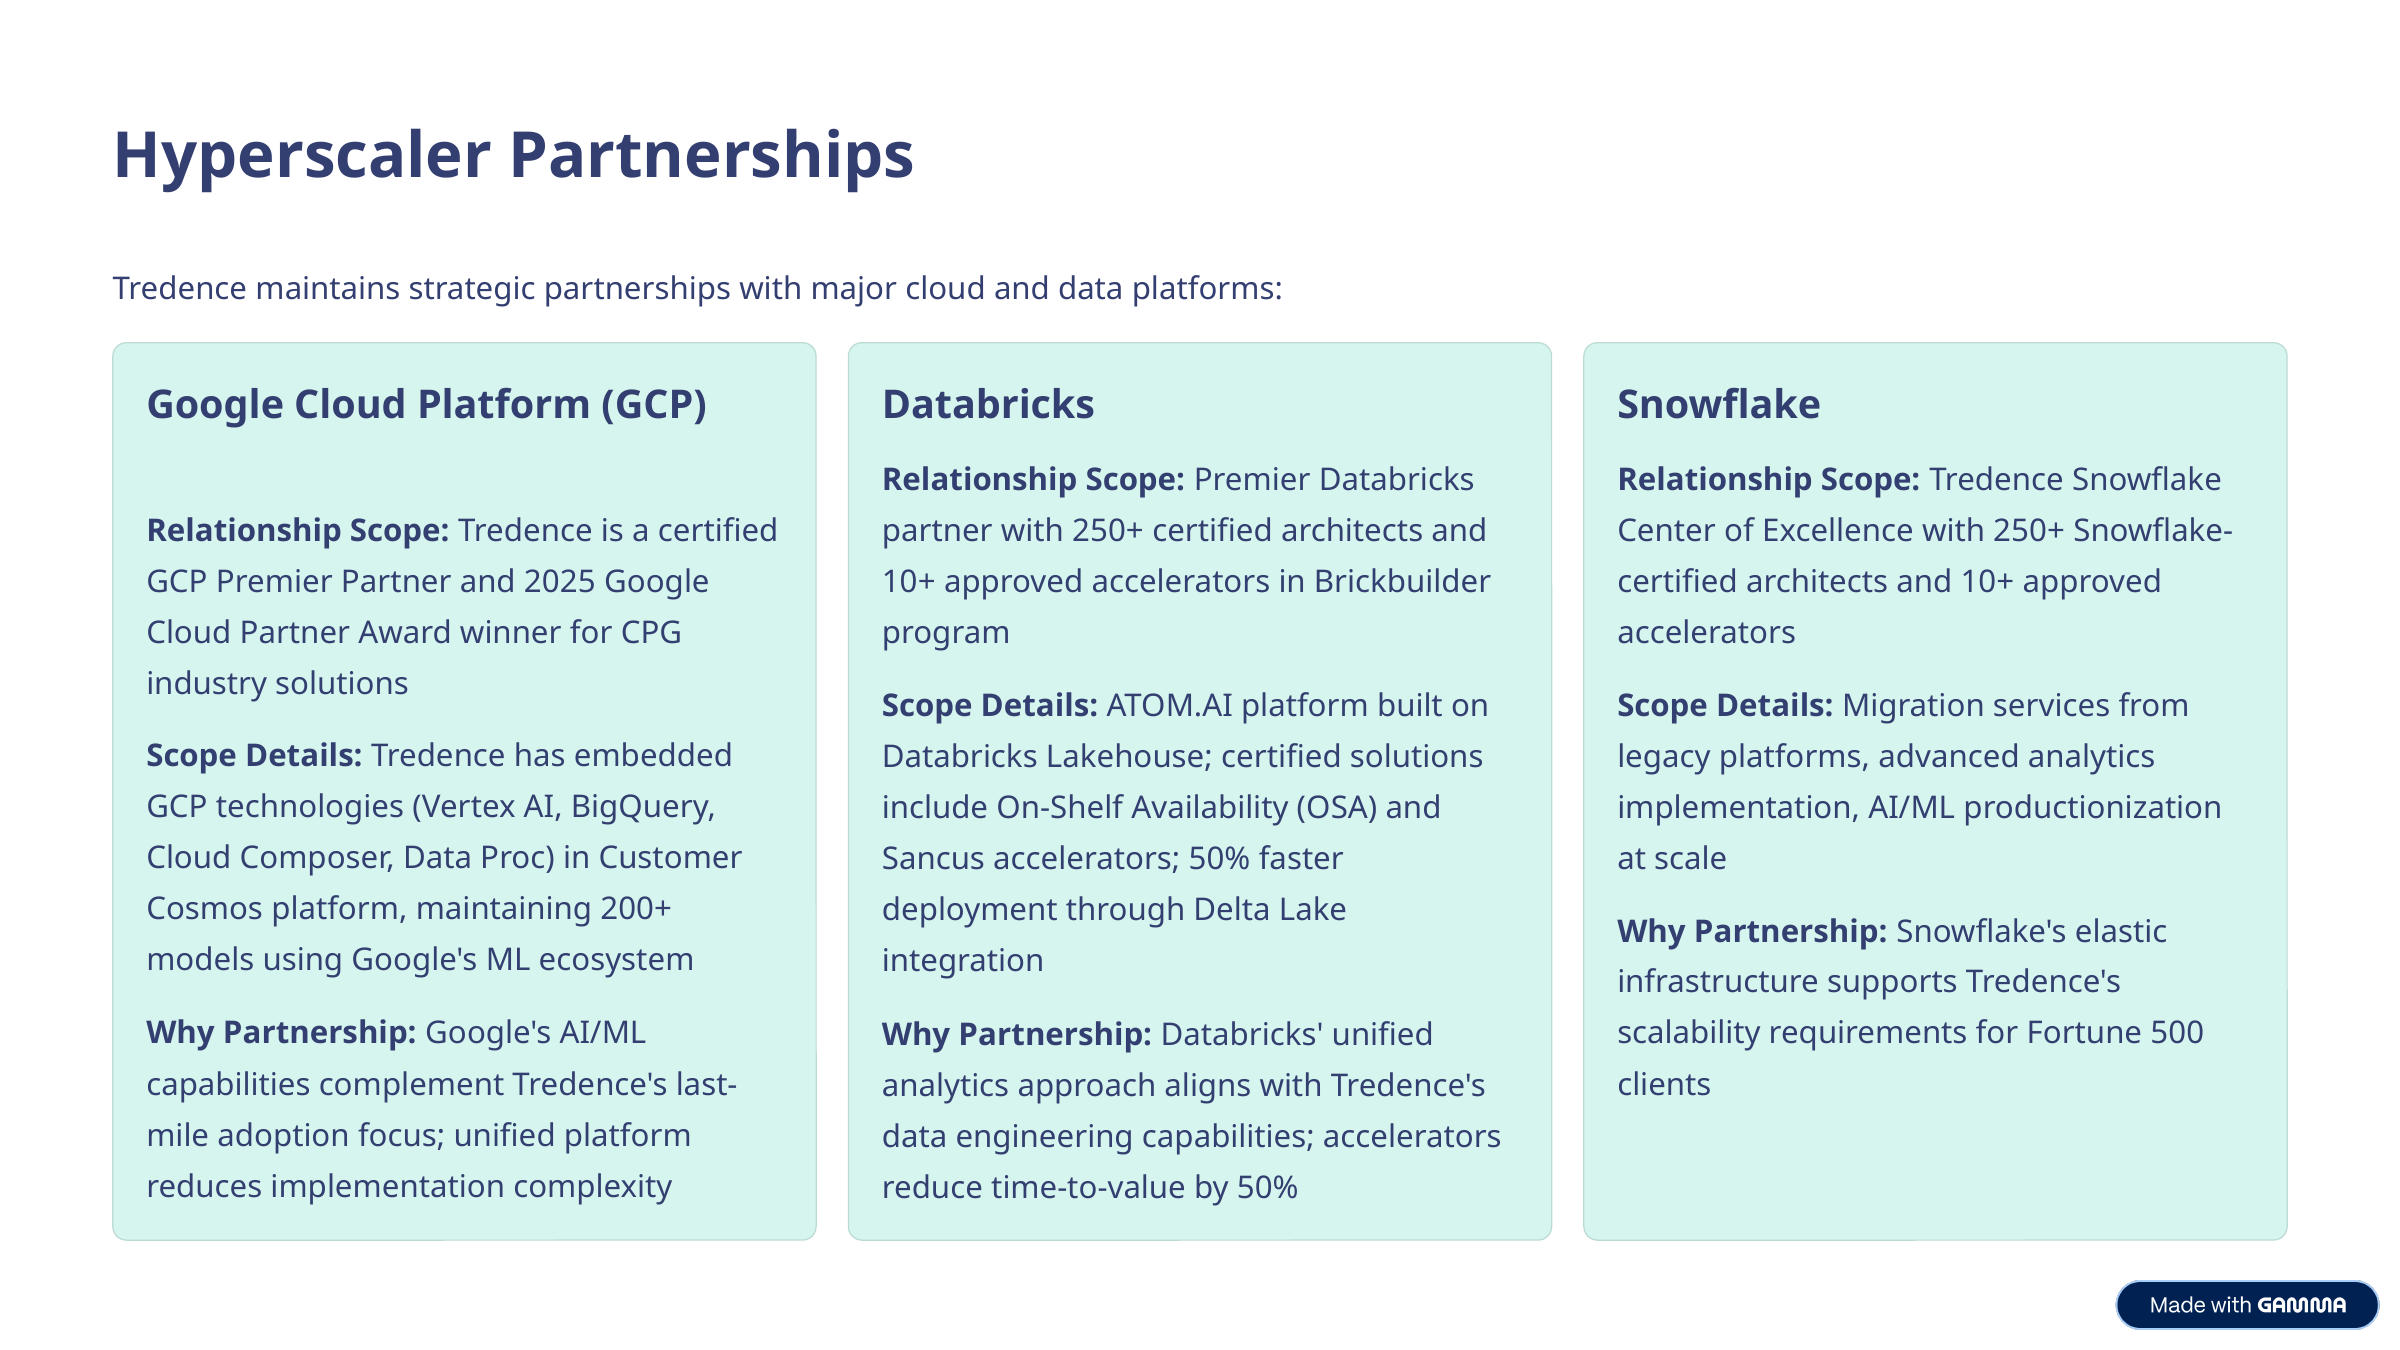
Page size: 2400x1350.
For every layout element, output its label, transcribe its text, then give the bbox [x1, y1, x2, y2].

text_box Relationship Scope: Tredence Snowflake Center of Excellence with 250+ Snowflake-certified architects and 10+ approved accelerators [1617, 445, 2254, 653]
text_box Why Partnership: Snowflake's elastic infrastructure supports Tredence's scalability requirements for Fortune 500 clients [1617, 897, 2254, 1104]
text_box [1583, 342, 2288, 1241]
text_box Hyperscaler Partnerships [112, 109, 1159, 191]
text_box Why Partnership: Databricks' unified analytics approach aligns with Tredence's data engineering capabilities; accelerators reduce time-to-value by 50% [881, 1000, 1519, 1207]
text_box Databricks [881, 376, 1285, 427]
text_box Scope Details: Migration services from legacy platforms, advanced analytics implementation, AI/ML productionization at scale [1617, 671, 2254, 878]
text_box Why Partnership: Google's AI/ML capabilities complement Tredence's last-mile adoption focus; unified platform reduces implementation complexity [146, 999, 783, 1206]
text_box [848, 342, 1552, 1241]
text_box [112, 342, 817, 1241]
text_box Relationship Scope: Tredence is a certified GCP Premier Partner and 2025 Google Cloud Partner Award winner for CPG industry solutions [146, 496, 783, 703]
text_box Tredence maintains strategic partnerships with major cloud and data platforms: [112, 254, 2288, 307]
text_box Scope Details: Tredence has embedded GCP technologies (Vertex AI, BigQuery, Cloud Composer, Data Proc) in Customer Cosmos platform, maintaining 200+ models using Google's ML ecosystem [146, 721, 783, 980]
text_box Scope Details: ATOM.AI platform built on Databricks Lakehouse; certified solutions include On-Shelf Availability (OSA) and Sancus accelerators; 50% faster deployment through Delta Lake integration [881, 671, 1519, 982]
picture [2106, 1271, 2389, 1339]
text_box Google Cloud Platform (GCP) [146, 376, 783, 477]
text_box Relationship Scope: Premier Databricks partner with 250+ certified architects and 10+ approved accelerators in Brickbuilder program [881, 445, 1519, 653]
text_box Snowflake [1617, 376, 2021, 427]
